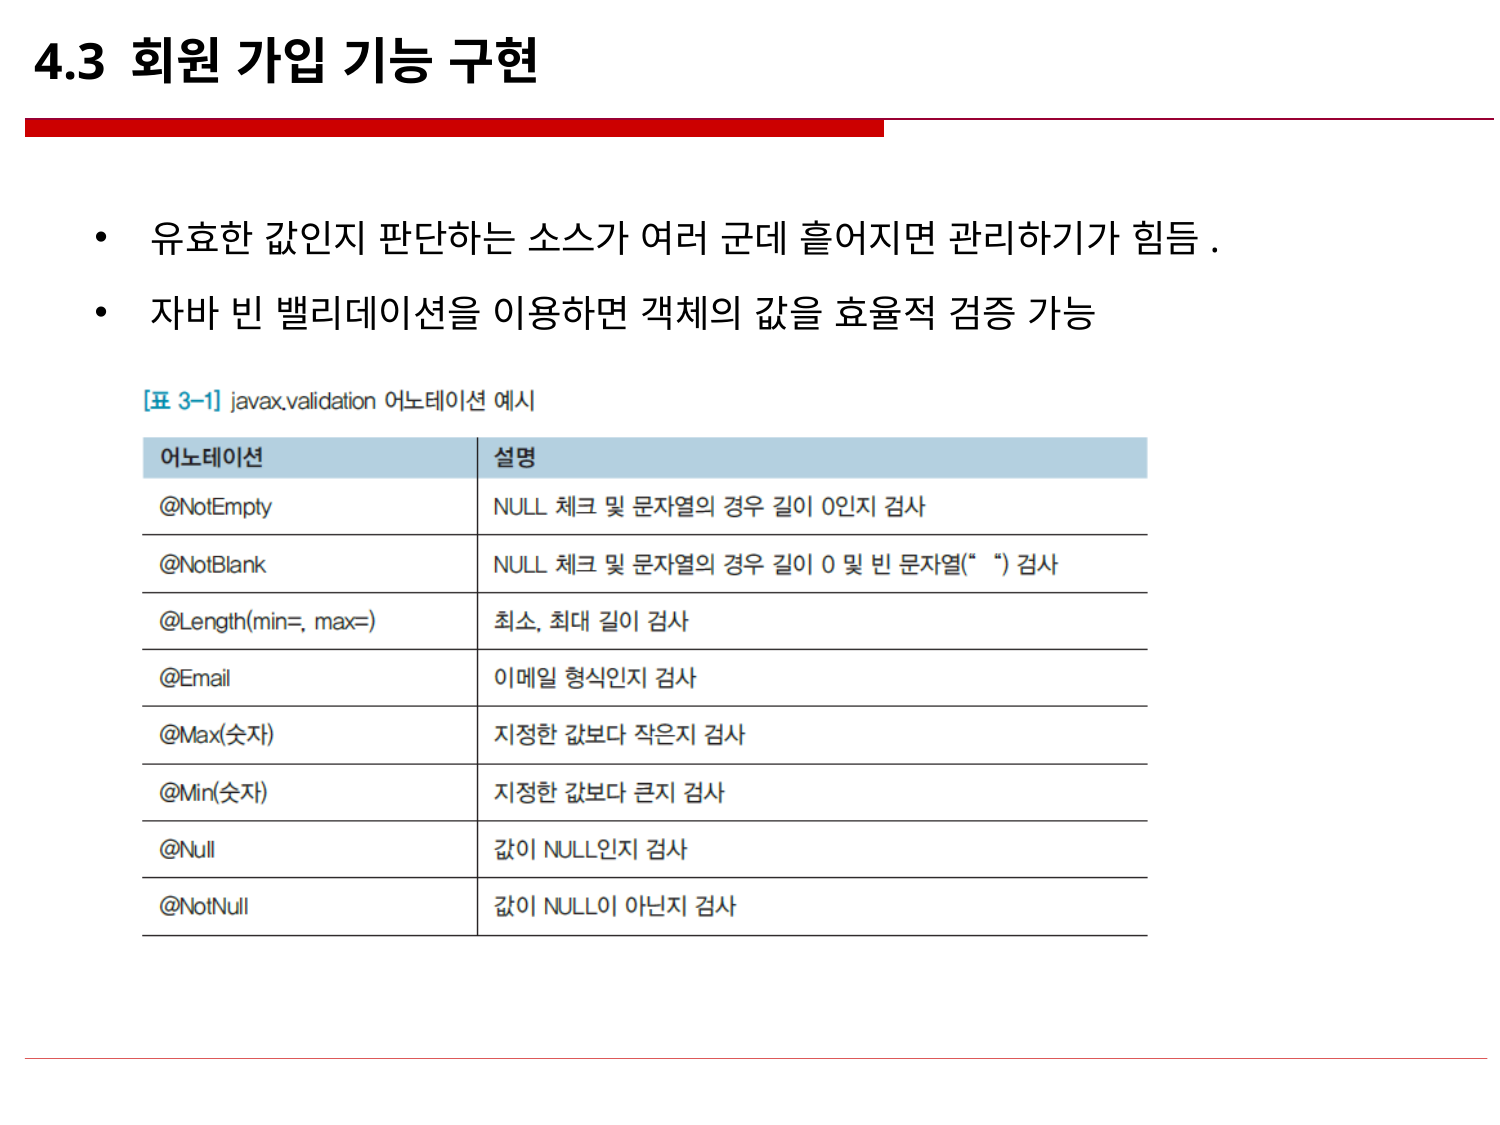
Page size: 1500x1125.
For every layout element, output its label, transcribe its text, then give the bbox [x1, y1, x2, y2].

picture [123, 373, 1208, 957]
text_box 유효한 값인지 판단하는 소스가 여러 군데 흩어지면 관리하기가 힘듬. 자바 빈 밸리데이션을 이용하면 객체의 값을 효율적 검증 가능 [79, 184, 1430, 563]
title 4.3 회원 가입 기능 구현 [19, 23, 1370, 96]
